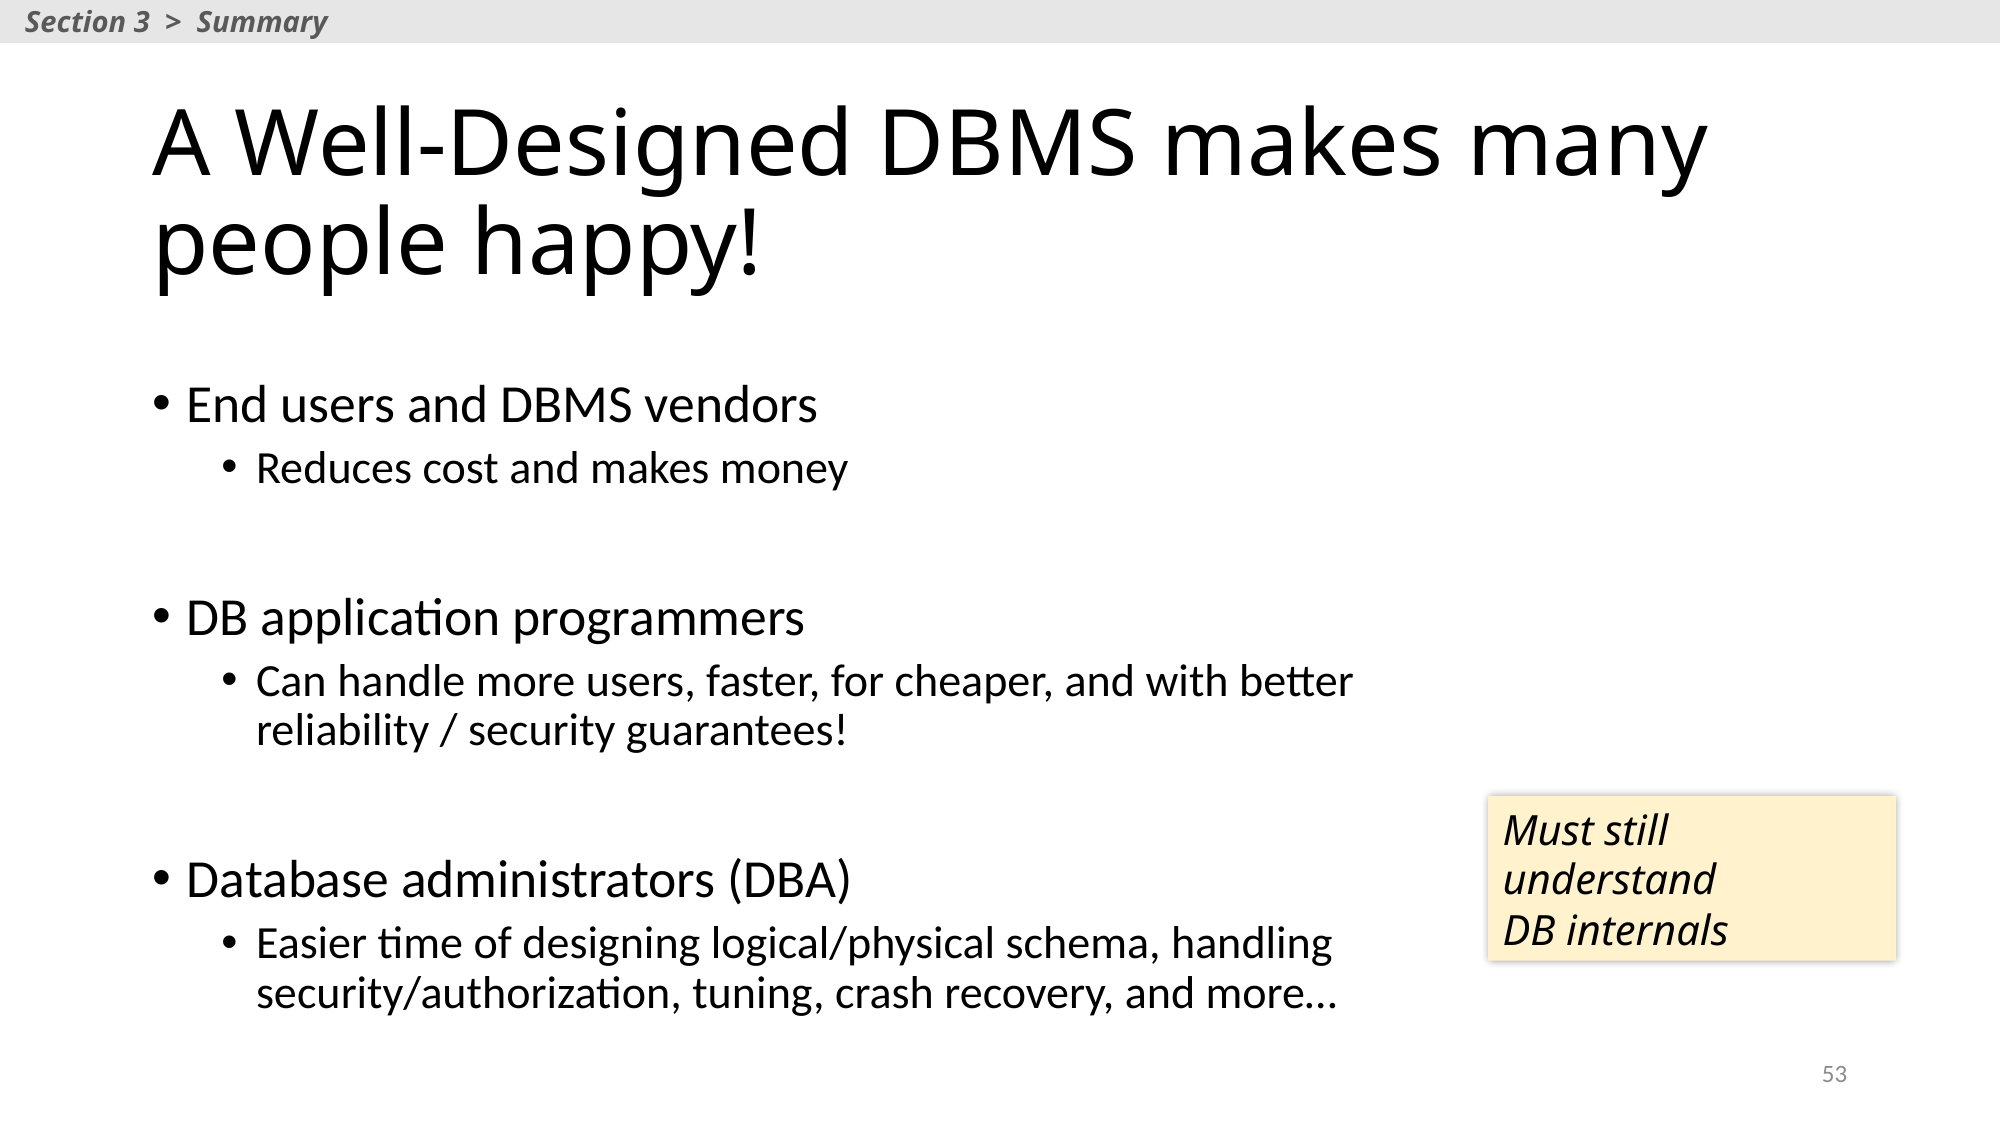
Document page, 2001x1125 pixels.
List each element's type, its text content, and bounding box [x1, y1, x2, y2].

slide_number 53 [1412, 1042, 1863, 1103]
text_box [0, 0, 2000, 47]
list End users and DBMS vendors Reduces cost and makes money DB application programmers Can handle more users, faster, for cheaper, and with better reliability / security guarantees! Database administrators (DBA) Easier time of designing logical/physical schema, handling security/authorization, tuning, crash recovery, and more… [137, 368, 1488, 1030]
text_box Must still understand DB internals [1488, 795, 1896, 961]
title A Well-Designed DBMS makes many people happy! [137, 86, 1863, 305]
